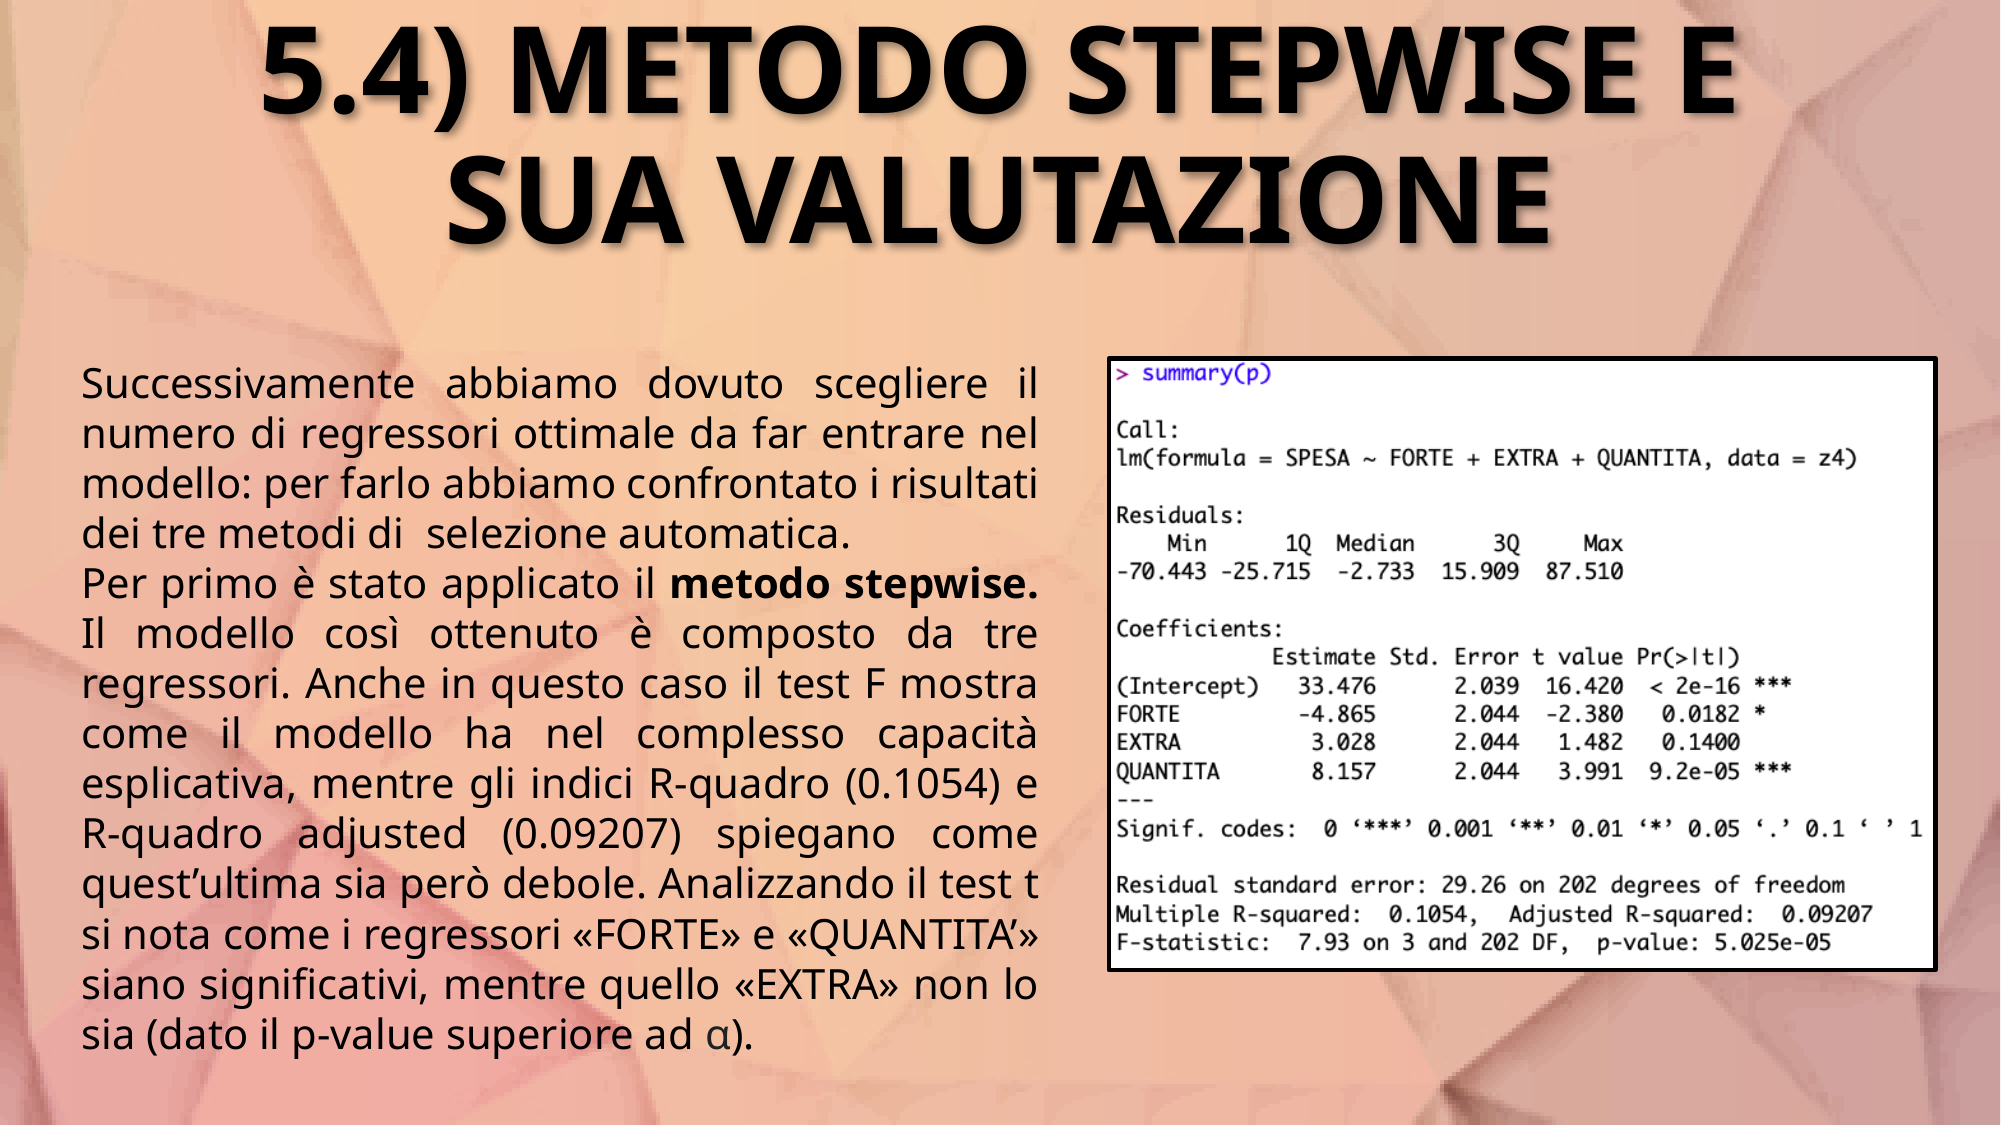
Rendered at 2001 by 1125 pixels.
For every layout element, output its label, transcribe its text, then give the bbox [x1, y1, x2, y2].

picture [0, 0, 2001, 1125]
title 5.4) METODO STEPWISE E SUA VALUTAZIONE [136, 29, 1863, 249]
text_box Successivamente abbiamo dovuto scegliere il numero di regressori ottimale da far entrare nel modello: per farlo abbiamo confrontato i risultati dei tre metodi di selezione automatica. Per primo è stato applicato il metodo stepwise. Il modello così ottenuto è composto da tre regressori. Anche in questo caso il test F mostra come il modello ha nel complesso capacità esplicativa, mentre gli indici R-quadro (0.1054) e R-quadro adjusted (0.09207) spiegano come quest’ultima sia però debole. Analizzando il test t si nota come i regressori «FORTE» e «QUANTITA’» siano significativi, mentre quello «EXTRA» non lo sia (dato il p-value superiore ad α). [73, 349, 1048, 1065]
